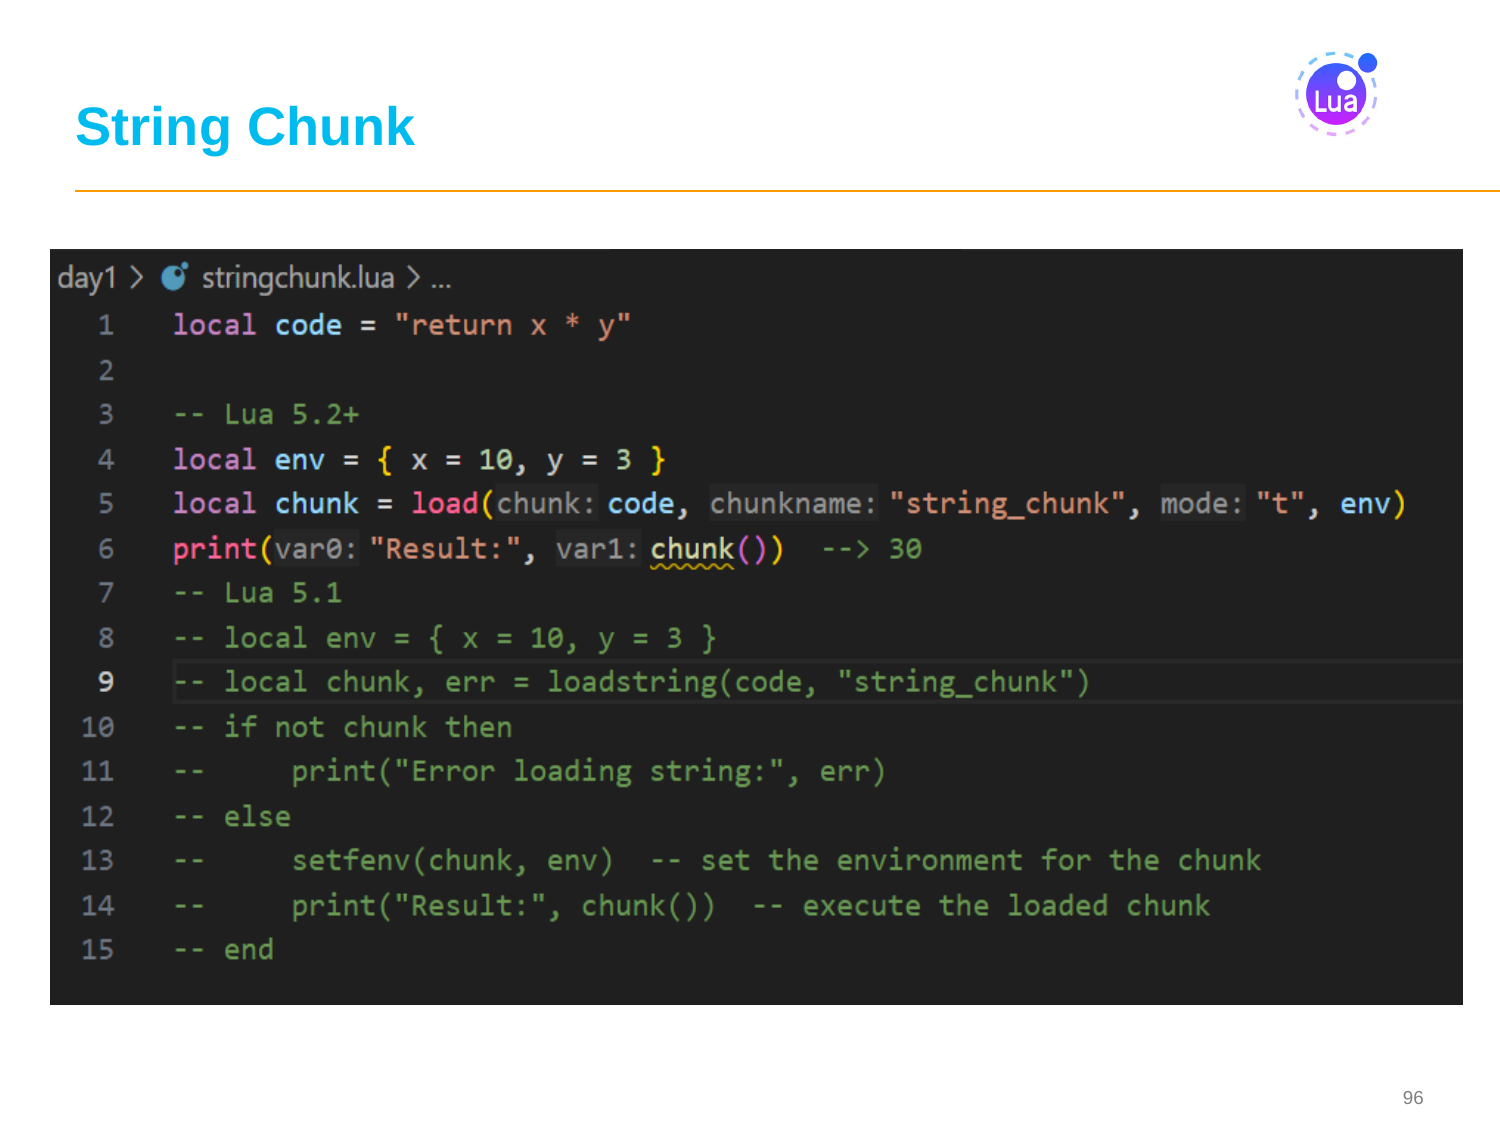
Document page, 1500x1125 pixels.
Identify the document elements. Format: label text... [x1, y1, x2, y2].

title String Chunk [75, 27, 1422, 157]
picture [49, 249, 1463, 1005]
